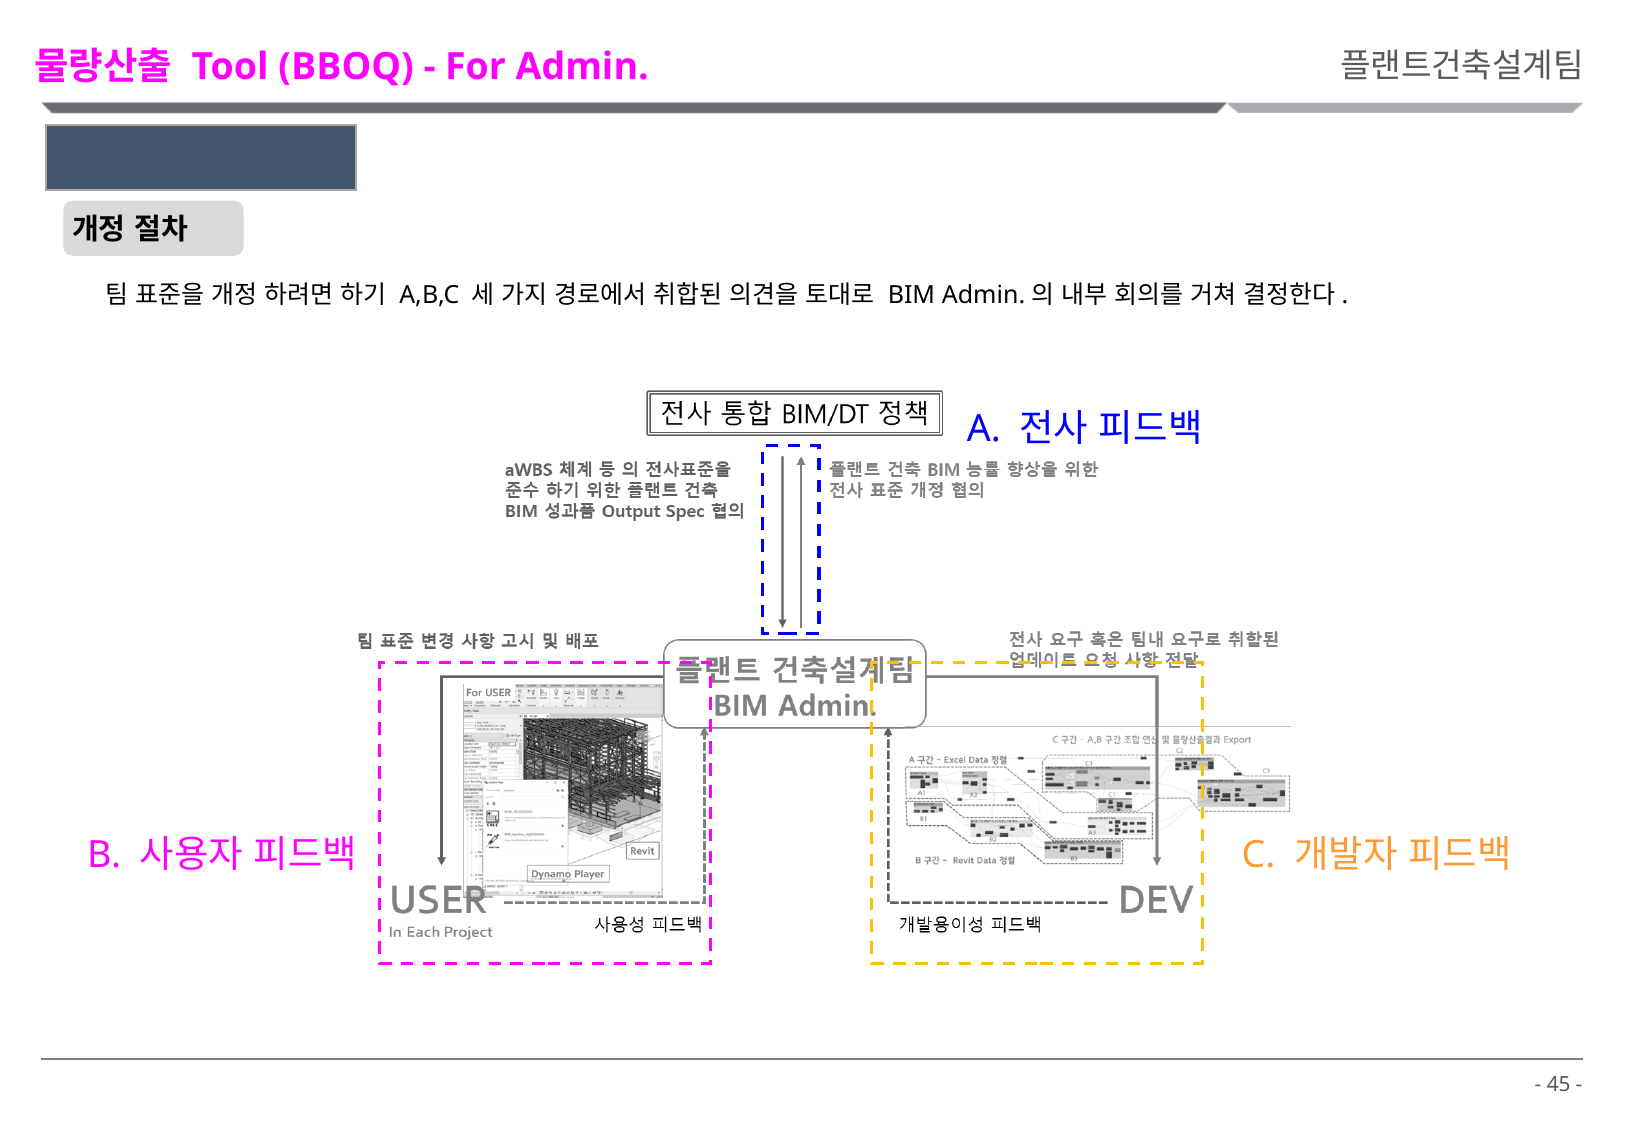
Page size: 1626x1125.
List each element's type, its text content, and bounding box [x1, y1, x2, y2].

text_box 3. 팀 표준 개정 관련 [45, 124, 357, 191]
text_box C. 개발자 피드백 [1308, 822, 1527, 883]
text_box 팀 표준을 개정 하려면 하기 A,B,C 세 가지 경로에서 취합된 의견을 토대로 BIM Admin.의 내부 회의를 거쳐 결정한다. [90, 255, 1551, 316]
text_box 물량산출 Tool (BBOQ) - For Admin. [19, 34, 665, 95]
text_box 플랜트건축설계팀 [1339, 43, 1584, 84]
picture [42, 102, 1583, 114]
text_box B. 사용자 피드백 [72, 822, 345, 883]
text_box [871, 950, 1203, 965]
picture [345, 388, 1308, 950]
text_box [379, 950, 711, 965]
text_box 개정 절차 [62, 199, 245, 257]
